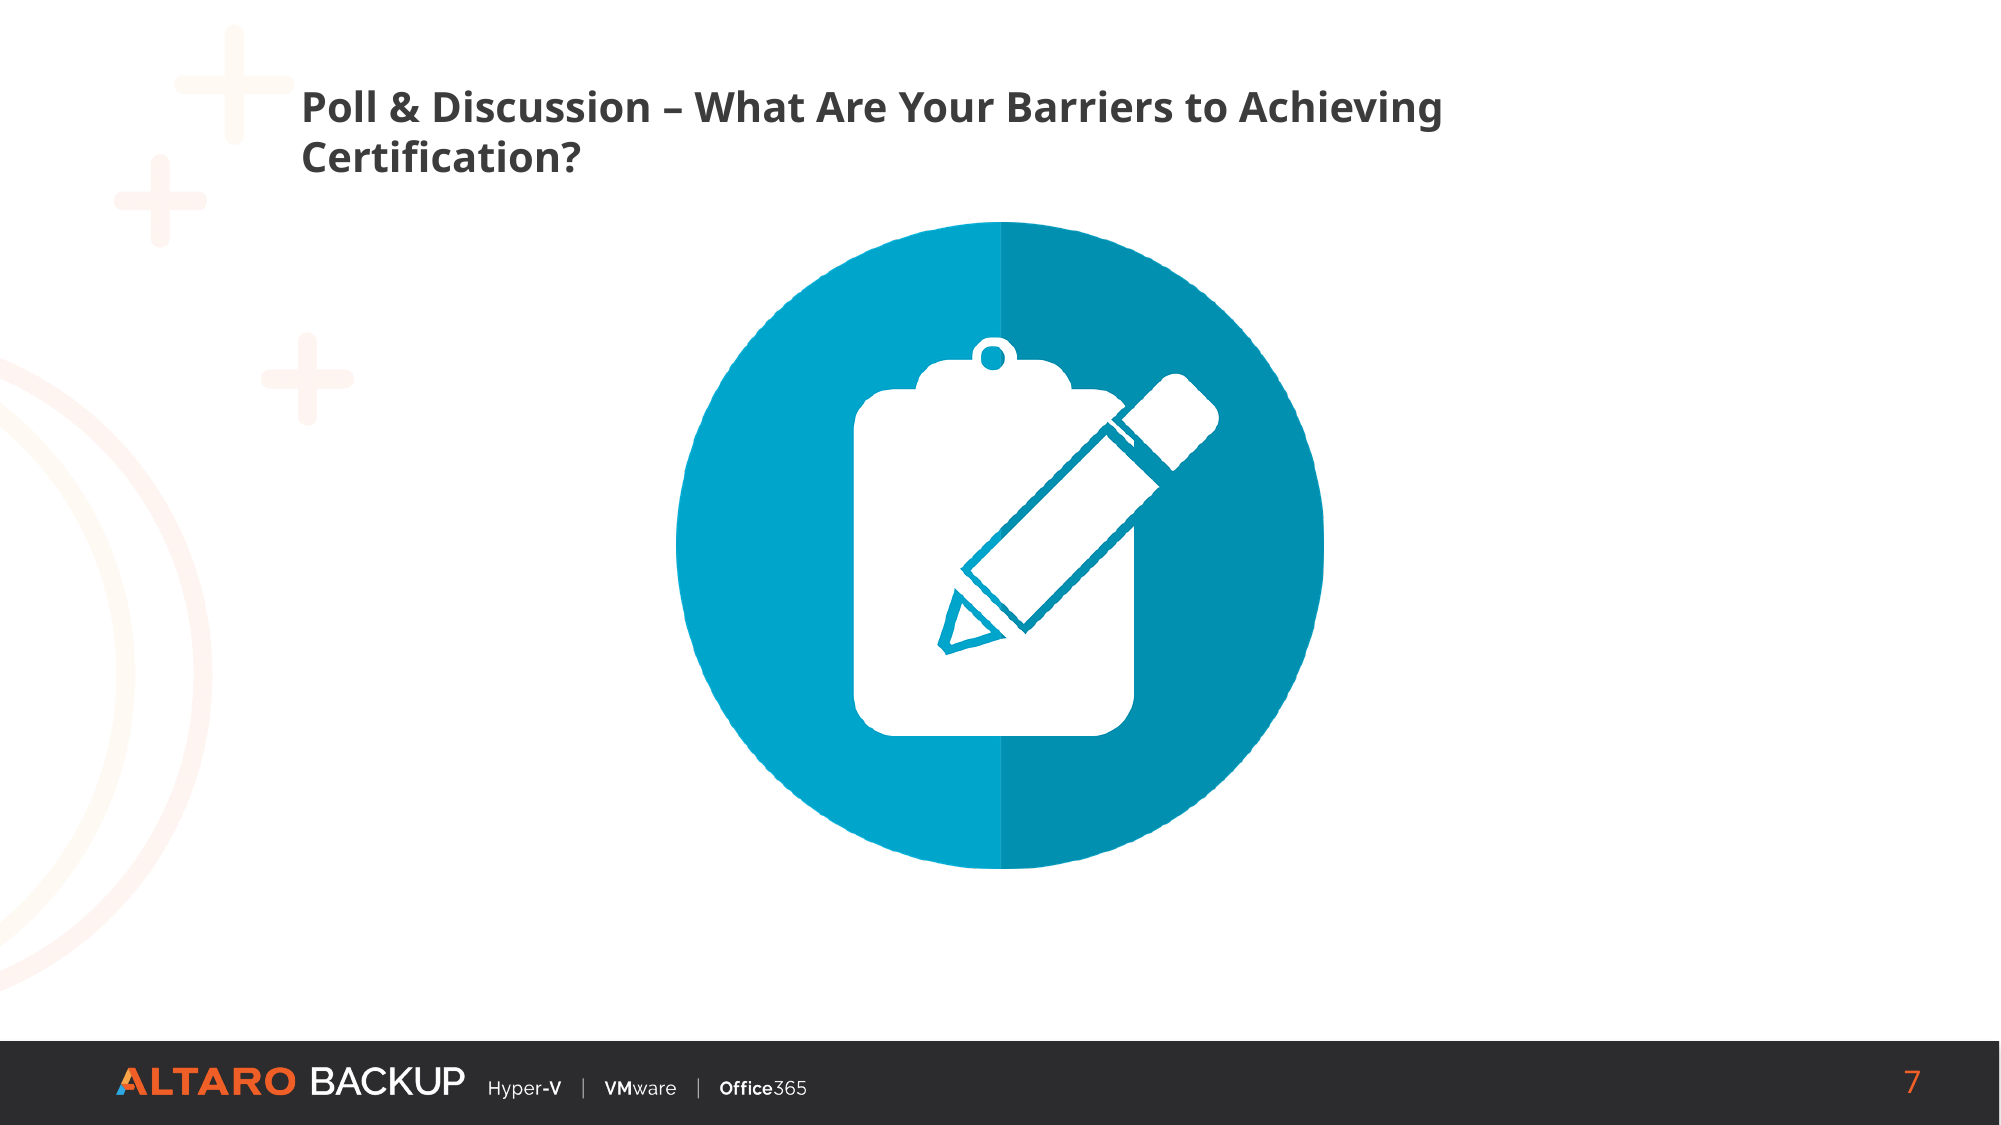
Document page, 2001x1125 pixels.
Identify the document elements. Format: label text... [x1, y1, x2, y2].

picture [676, 222, 977, 521]
picture [116, 1067, 806, 1099]
picture [676, 569, 991, 870]
list Poll & Discussion – What Are Your Barriers to Achieving Certification? [286, 73, 1712, 135]
picture [854, 222, 1324, 870]
picture [1123, 374, 1218, 470]
picture [1125, 427, 1133, 435]
